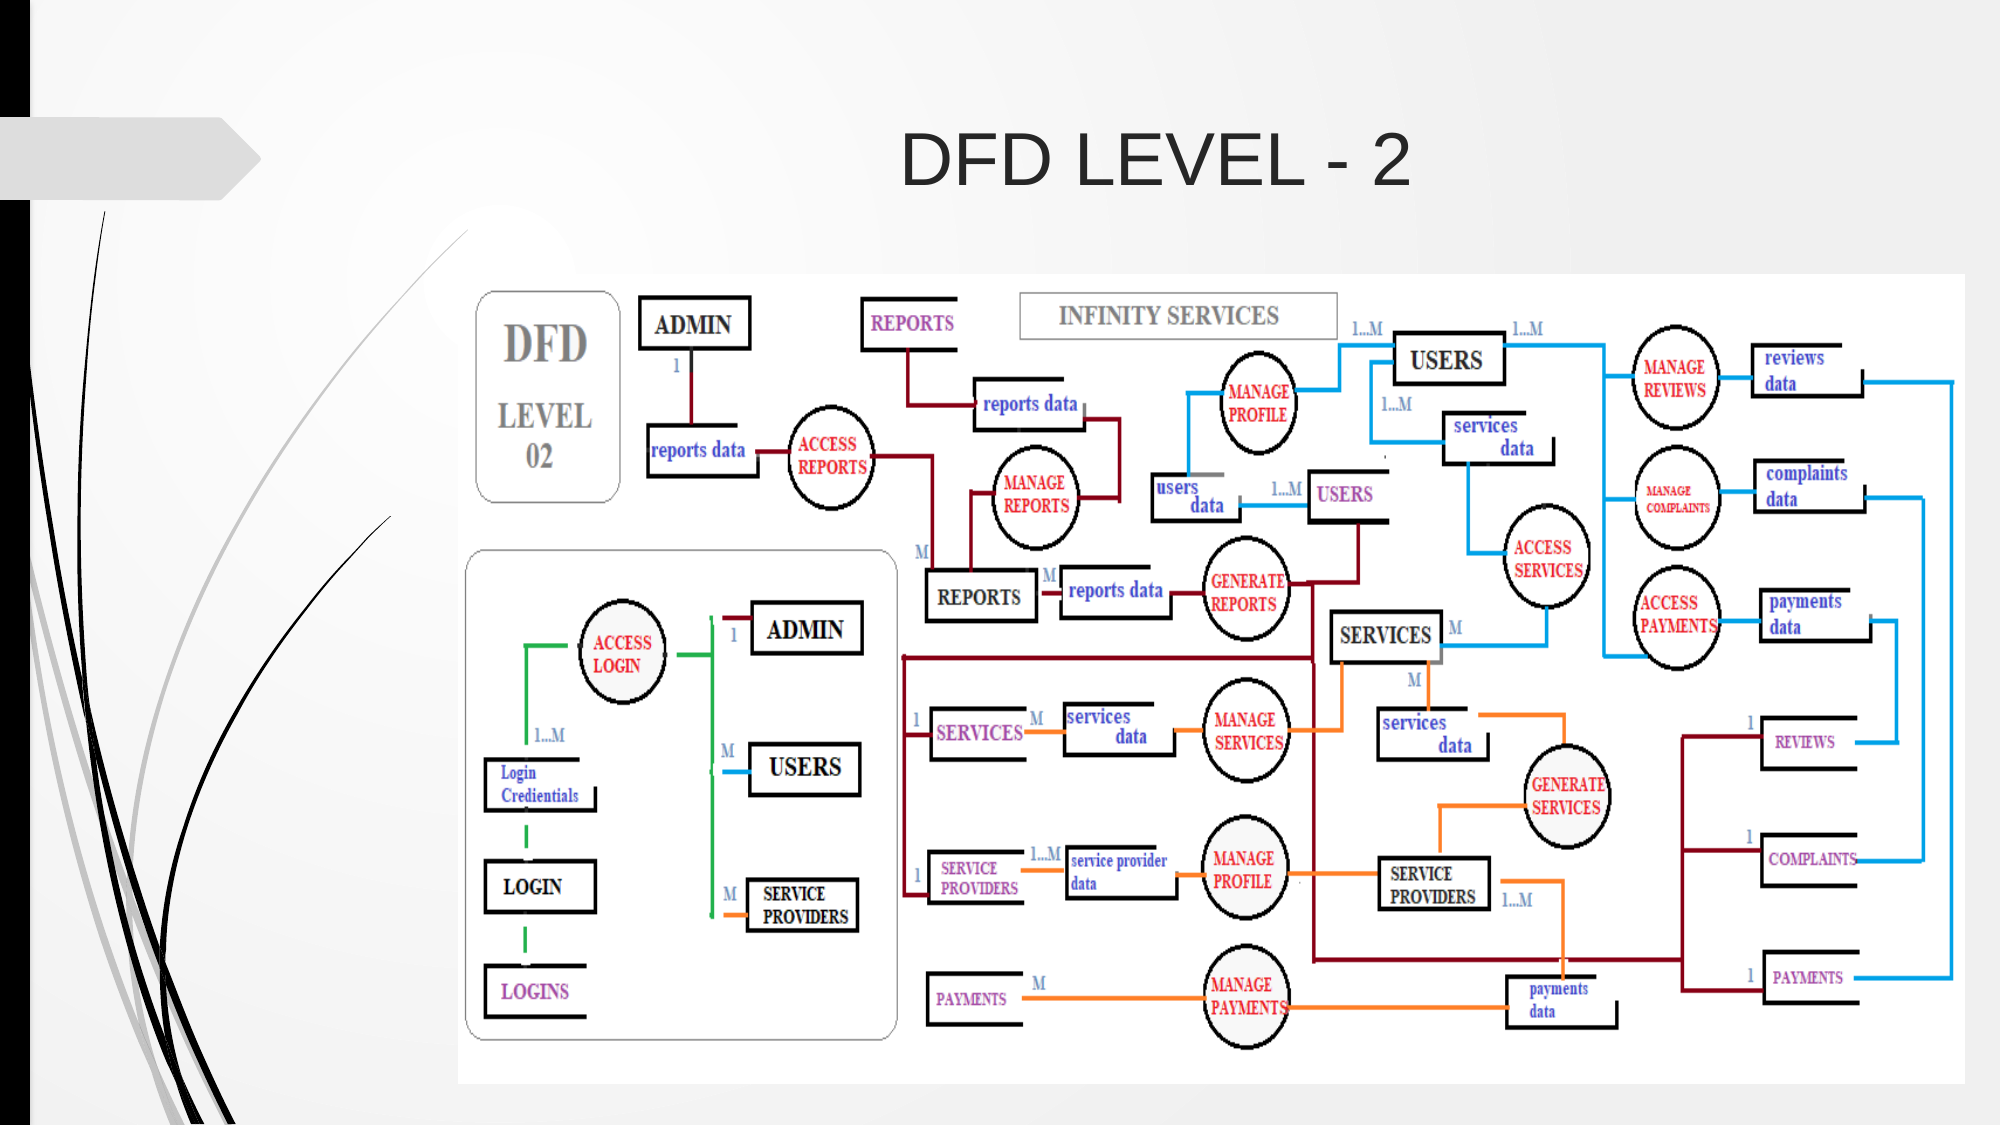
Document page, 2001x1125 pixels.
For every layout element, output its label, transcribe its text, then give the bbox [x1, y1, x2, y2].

picture [457, 274, 1965, 1084]
title DFD LEVEL - 2 [425, 102, 1888, 313]
